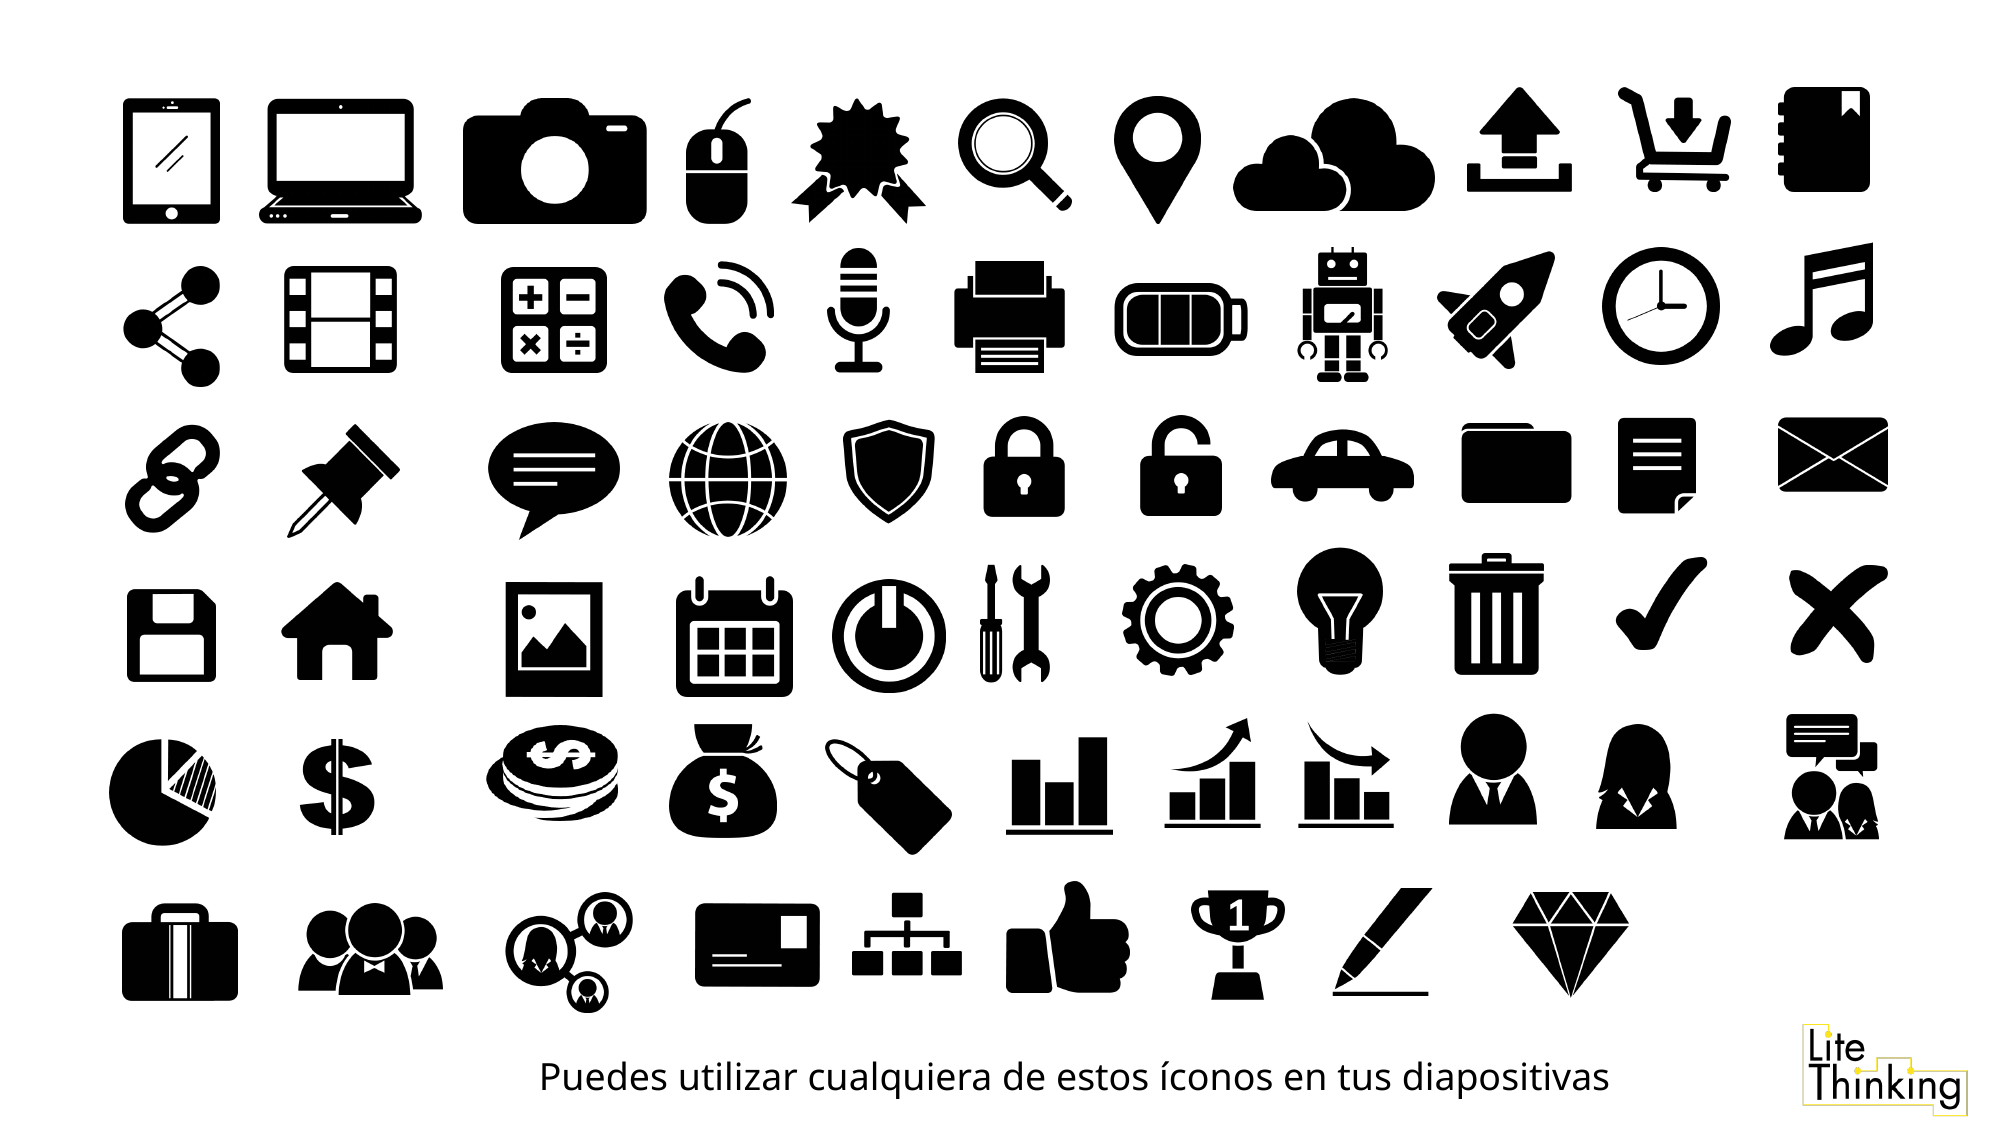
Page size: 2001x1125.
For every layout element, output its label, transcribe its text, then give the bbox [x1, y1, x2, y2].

picture [958, 98, 1072, 211]
picture [1164, 718, 1261, 828]
picture [825, 739, 953, 855]
picture [501, 267, 607, 373]
picture [123, 98, 220, 224]
picture [1777, 87, 1870, 192]
picture [1296, 247, 1388, 382]
picture [462, 98, 647, 224]
picture [1437, 251, 1555, 369]
text_box Puedes utilizar cualquiera de estos íconos en tus diapositivas [524, 1045, 1627, 1106]
picture [982, 416, 1065, 517]
picture [505, 892, 633, 1013]
picture [686, 98, 751, 224]
picture [1332, 887, 1433, 996]
picture [1139, 415, 1222, 516]
picture [259, 98, 422, 224]
picture [1784, 713, 1879, 840]
picture [1233, 98, 1435, 211]
picture [664, 261, 774, 373]
picture [1298, 721, 1394, 828]
picture [488, 422, 620, 540]
picture [852, 892, 962, 976]
picture [843, 419, 935, 525]
picture [284, 266, 397, 373]
picture [676, 576, 793, 697]
picture [1449, 553, 1544, 675]
picture [1512, 892, 1630, 998]
picture [1122, 564, 1234, 676]
picture [121, 903, 238, 1001]
picture [1006, 737, 1113, 835]
picture [832, 579, 946, 693]
picture [1770, 242, 1873, 356]
picture [298, 903, 443, 995]
picture [695, 903, 820, 987]
picture [486, 725, 618, 821]
picture [827, 247, 890, 373]
picture [1615, 557, 1708, 650]
picture [1449, 713, 1537, 825]
picture [1191, 890, 1285, 1000]
picture [1618, 87, 1731, 192]
picture [1779, 1014, 1982, 1125]
picture [1461, 423, 1572, 503]
picture [791, 98, 926, 224]
picture [669, 422, 787, 537]
picture [281, 582, 393, 680]
picture [1114, 283, 1248, 356]
picture [1467, 87, 1572, 192]
picture [1618, 417, 1696, 514]
picture [1005, 881, 1130, 993]
picture [1788, 565, 1888, 663]
picture [108, 739, 216, 846]
picture [1777, 417, 1888, 492]
picture [287, 424, 400, 538]
picture [1114, 96, 1201, 224]
picture [980, 564, 1050, 684]
picture [127, 589, 216, 682]
picture [1602, 247, 1720, 365]
picture [669, 724, 777, 839]
picture [1296, 547, 1383, 675]
picture [1271, 429, 1414, 502]
picture [123, 266, 220, 387]
picture [954, 261, 1065, 373]
picture [1596, 724, 1677, 829]
picture [505, 582, 603, 697]
picture [125, 424, 220, 533]
picture [299, 739, 375, 835]
